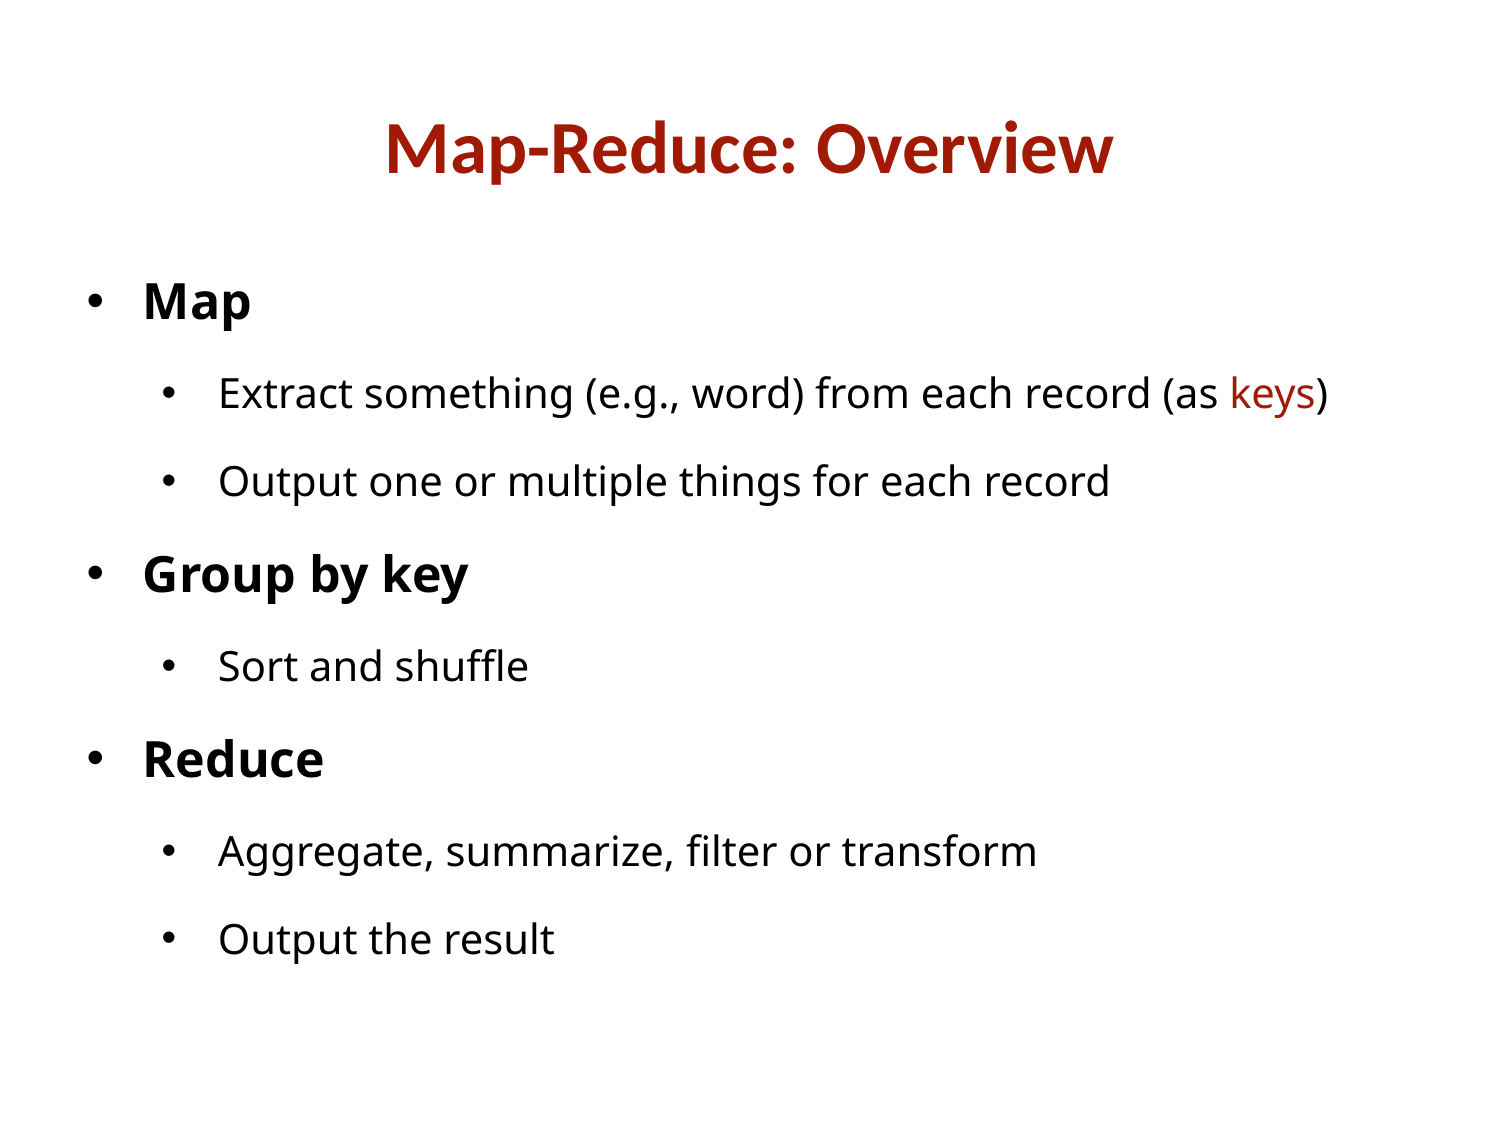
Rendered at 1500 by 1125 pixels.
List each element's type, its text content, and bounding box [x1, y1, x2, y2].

title Map-Reduce: Overview [112, 50, 1388, 238]
text_box Map Extract something (e.g., word) from each record (as keys) Output one or multiple things for each record Group by key Sort and shuffle Reduce Aggregate, summarize, filter or transform Output the result [71, 262, 1475, 970]
